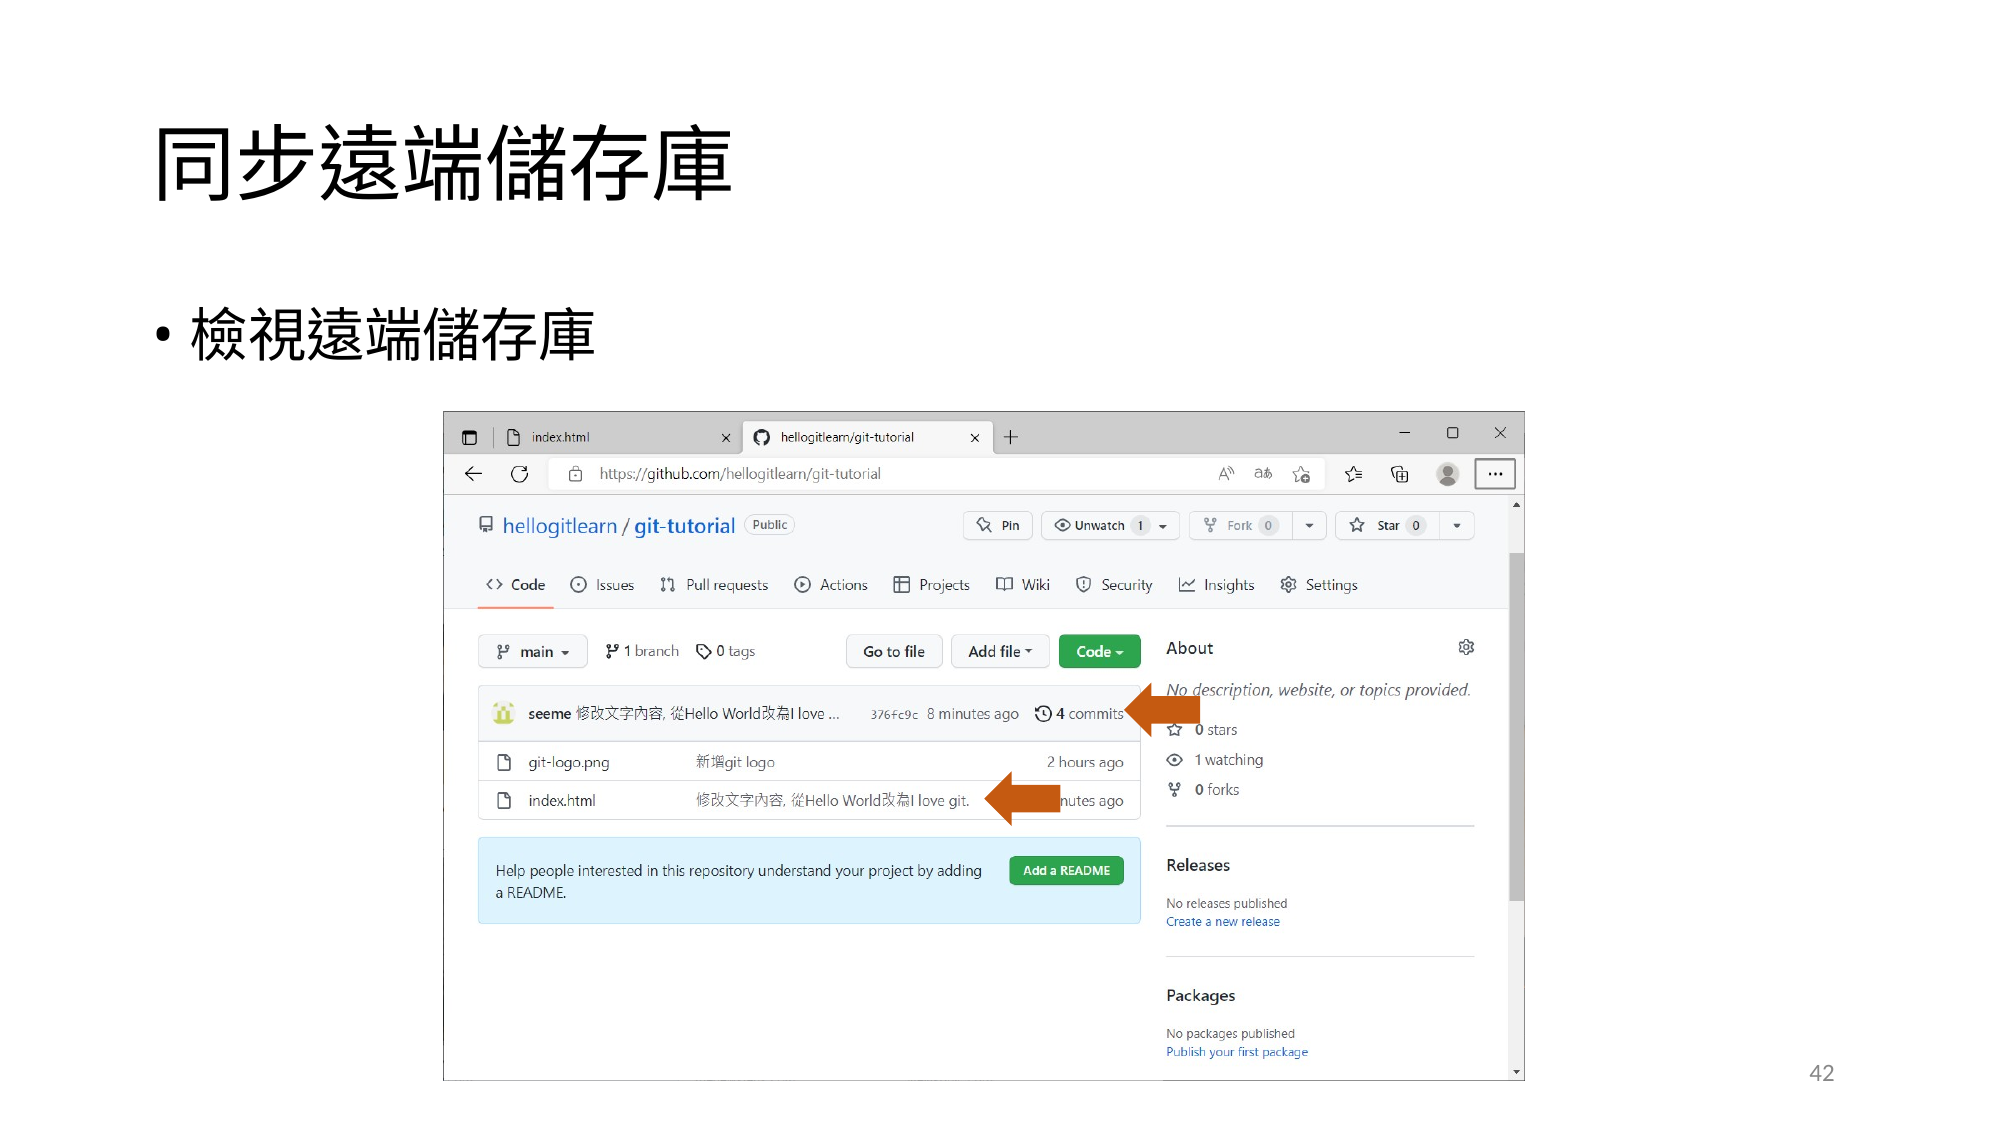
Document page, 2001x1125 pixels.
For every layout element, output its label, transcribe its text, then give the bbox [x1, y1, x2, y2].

title 同步遠端儲存庫 [150, 109, 739, 300]
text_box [443, 411, 1526, 1081]
text_box 42 [1803, 1060, 1854, 1087]
text_box 檢視遠端儲存庫 [150, 296, 688, 369]
